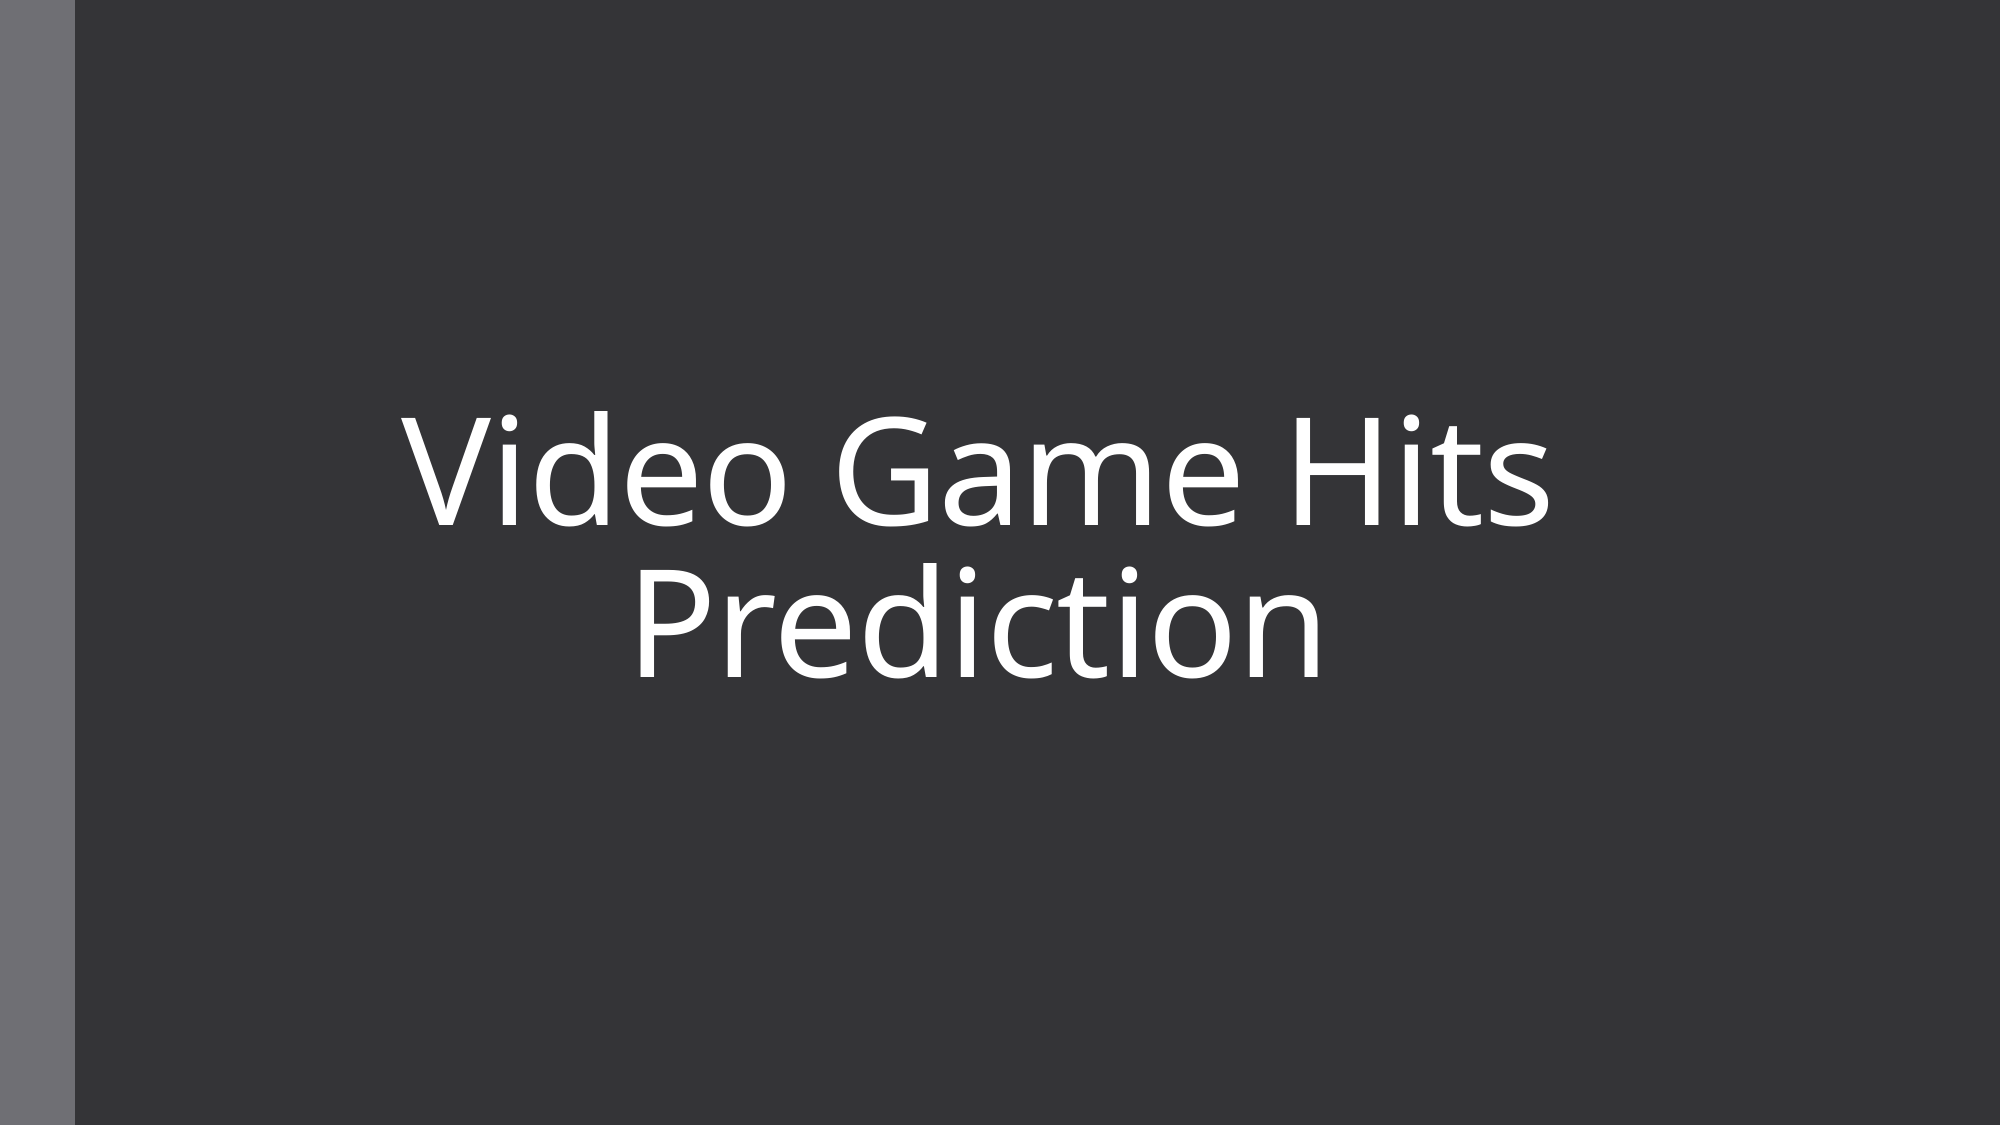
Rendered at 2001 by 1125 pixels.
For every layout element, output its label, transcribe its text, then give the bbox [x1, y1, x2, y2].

title Video Game Hits Prediction [205, 375, 1751, 716]
